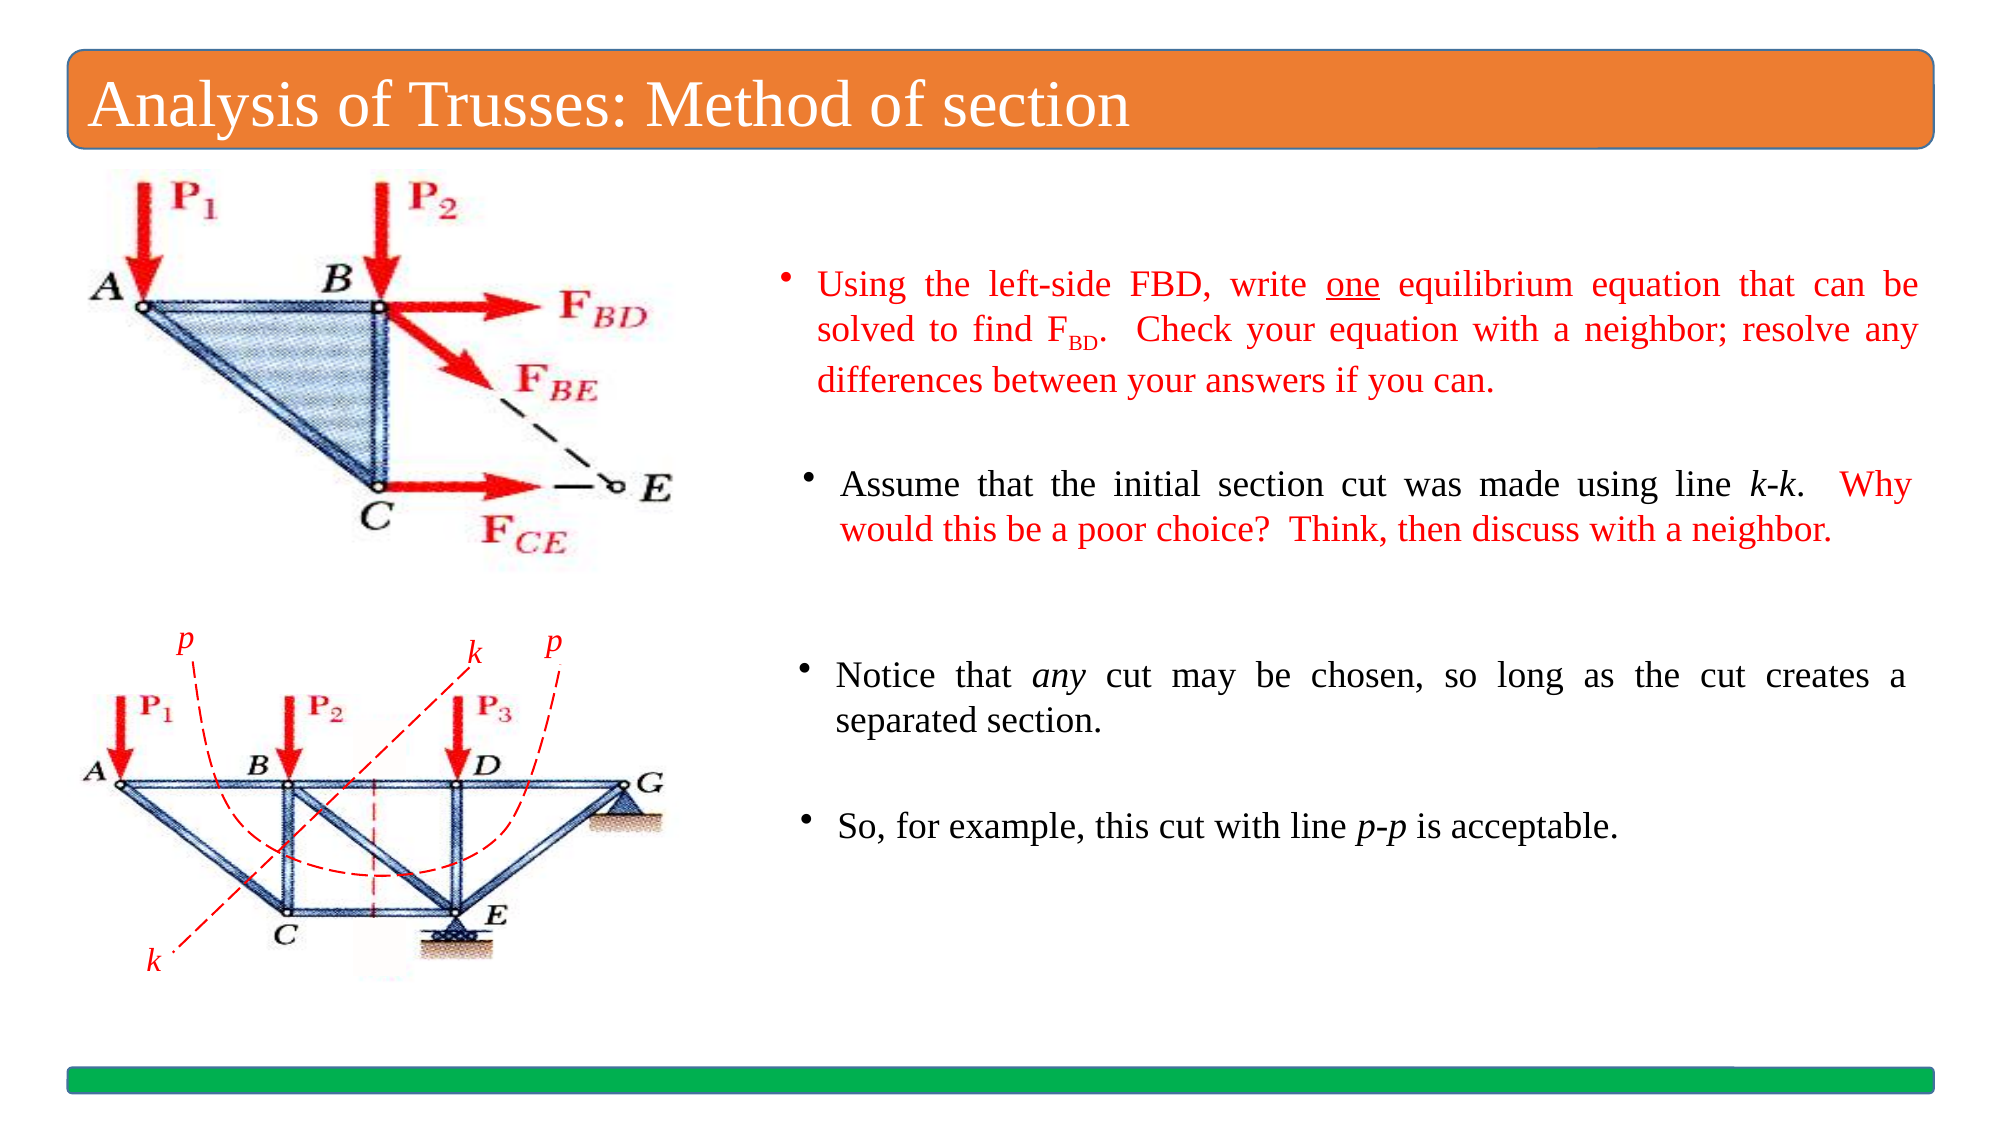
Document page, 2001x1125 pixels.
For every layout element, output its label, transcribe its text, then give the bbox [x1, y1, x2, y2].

picture [70, 168, 692, 586]
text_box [67, 694, 683, 990]
text_box Assume that the initial section cut was made using line k-k. Why would this be a poor choice? Think, then discuss with a neighbor. [787, 451, 1928, 557]
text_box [131, 622, 498, 987]
text_box Using the left-side FBD, write one equilibrium equation that can be solved to find FBD. Check your equation with a neighbor; resolve any differences between your answers if you can. [765, 251, 1935, 408]
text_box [162, 607, 579, 878]
text_box Analysis of Trusses: Method of section [66, 48, 1935, 150]
text_box Notice that any cut may be chosen, so long as the cut creates a separated section. [783, 642, 1923, 748]
text_box [66, 1066, 1935, 1095]
text_box So, for example, this cut with line p-p is acceptable. [785, 793, 1927, 854]
